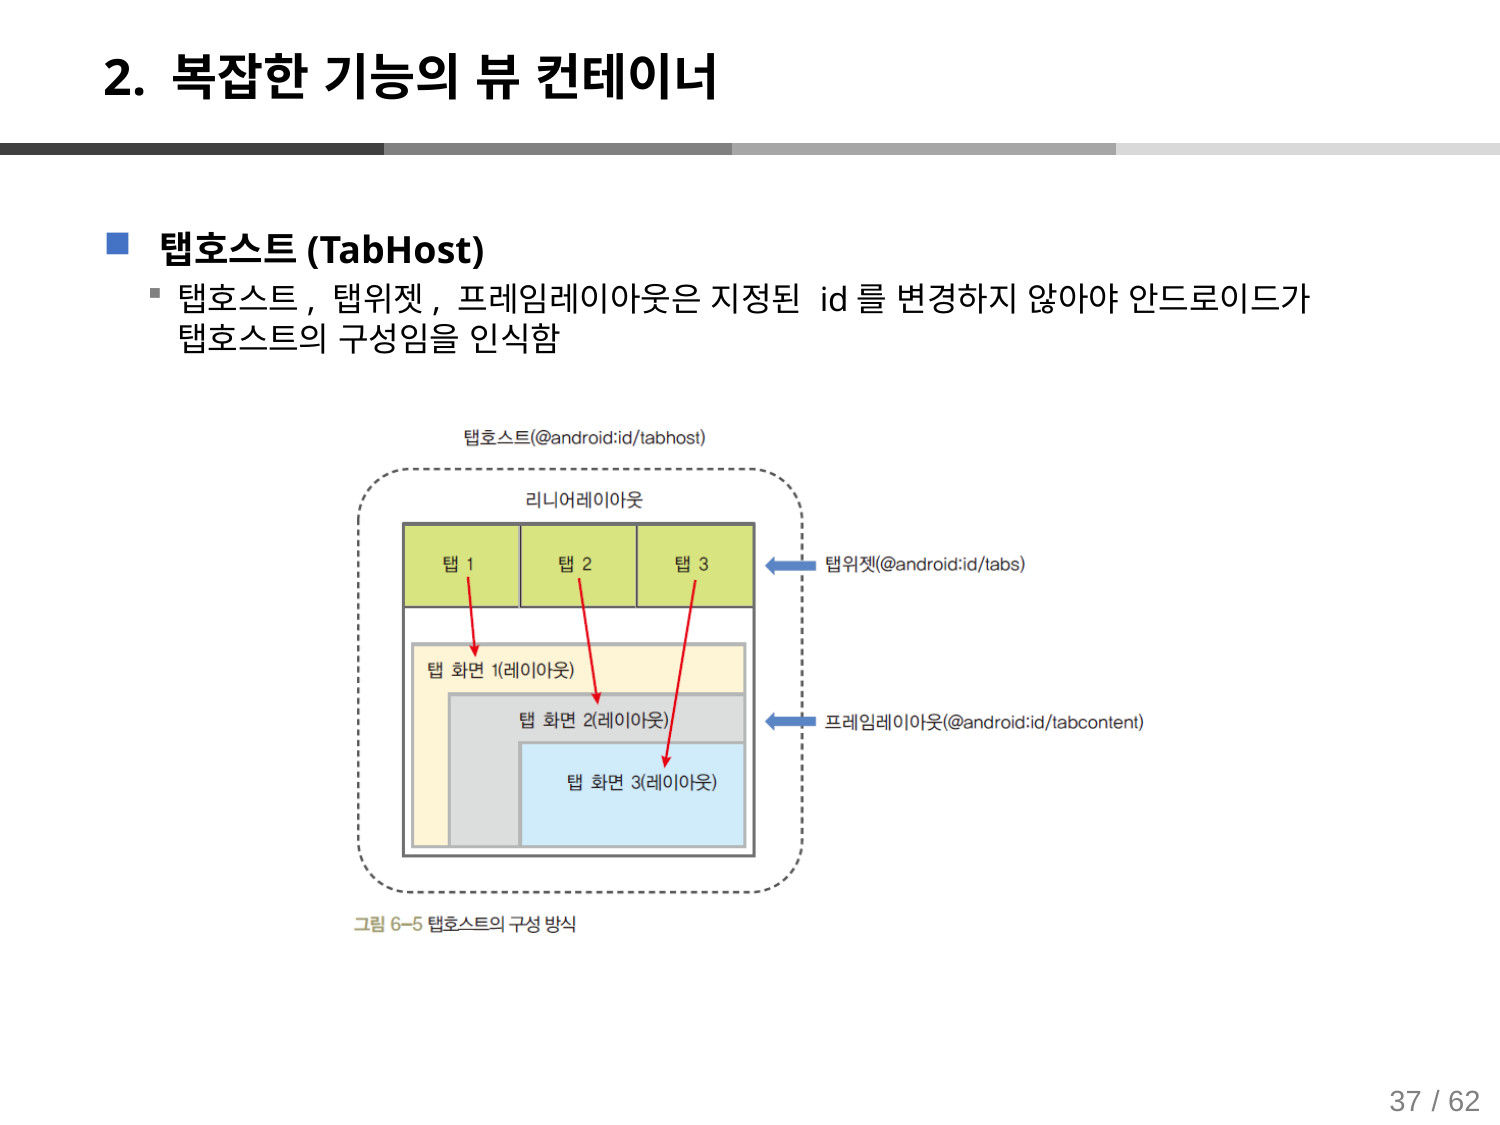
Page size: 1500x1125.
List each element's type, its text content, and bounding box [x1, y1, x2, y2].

list 탭호스트(TabHost) 탭호스트, 탭위젯, 프레임레이아웃은 지정된 id를 변경하지 않아야 안드로이드가 탭호스트의 구성임을 인식함 [88, 196, 1436, 1083]
title 2. 복잡한 기능의 뷰 컨테이너 [88, 30, 1211, 121]
picture [354, 425, 1146, 938]
